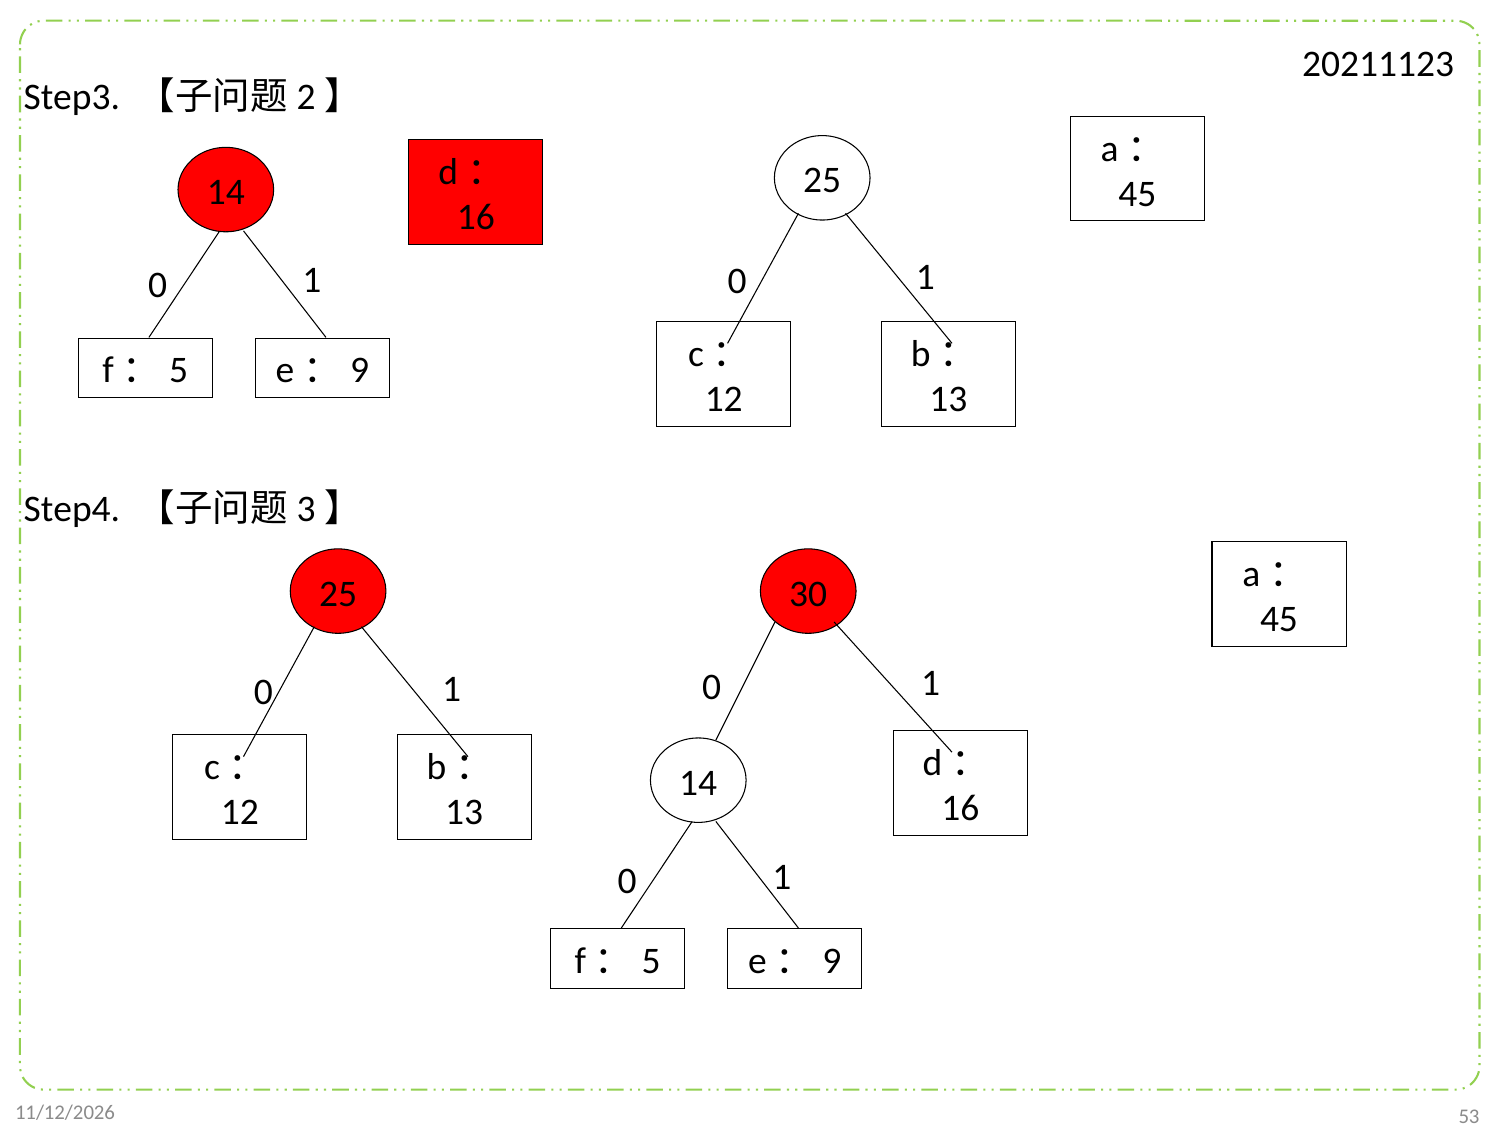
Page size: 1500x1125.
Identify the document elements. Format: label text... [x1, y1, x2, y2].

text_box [172, 548, 532, 818]
text_box 1 [906, 650, 955, 711]
text_box a：45 [1211, 541, 1347, 647]
text_box 20211123 [1287, 31, 1470, 91]
text_box d：16 [408, 139, 543, 245]
text_box Step3. 【子问题2】 [8, 64, 386, 124]
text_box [550, 737, 862, 990]
text_box a：45 [1070, 116, 1205, 221]
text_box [656, 135, 1016, 405]
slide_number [0, 1089, 338, 1125]
text_box 30 [760, 548, 857, 634]
text_box 0 [687, 655, 737, 715]
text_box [78, 146, 390, 399]
text_box Step4. 【子问题3】 [8, 476, 377, 537]
text_box d：16 [893, 730, 1028, 836]
slide_number 53 [1157, 1095, 1495, 1125]
